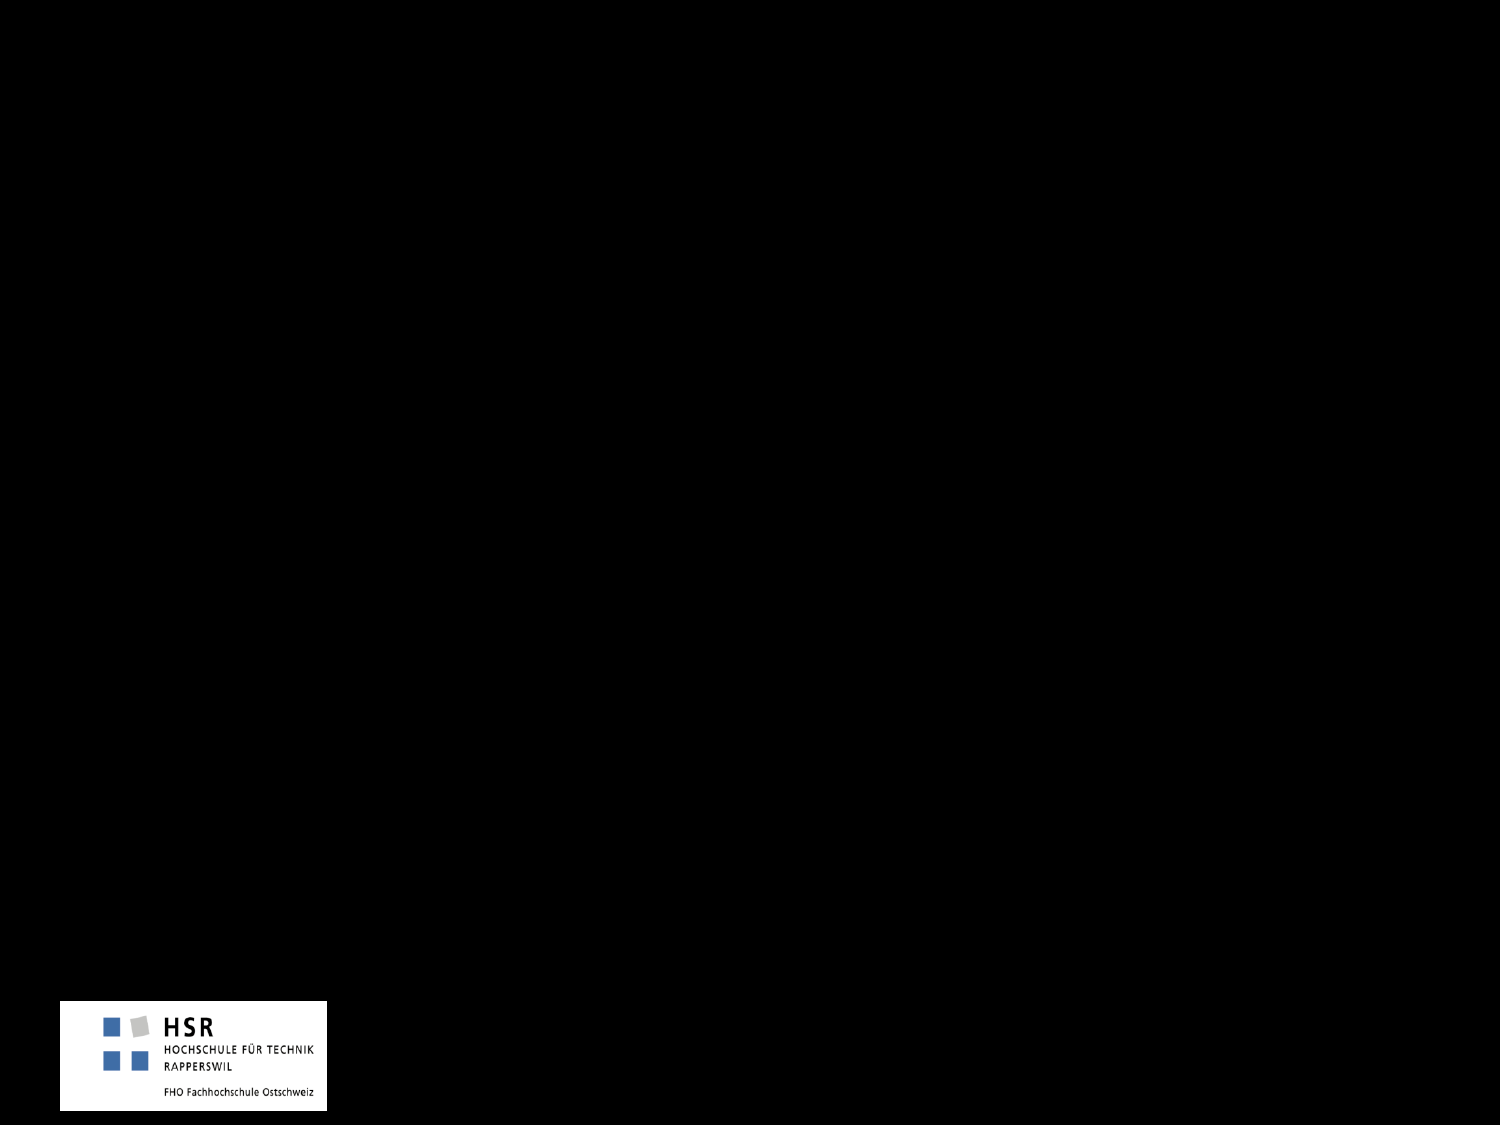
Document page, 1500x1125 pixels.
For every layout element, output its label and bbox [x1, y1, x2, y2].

picture [60, 1001, 327, 1111]
